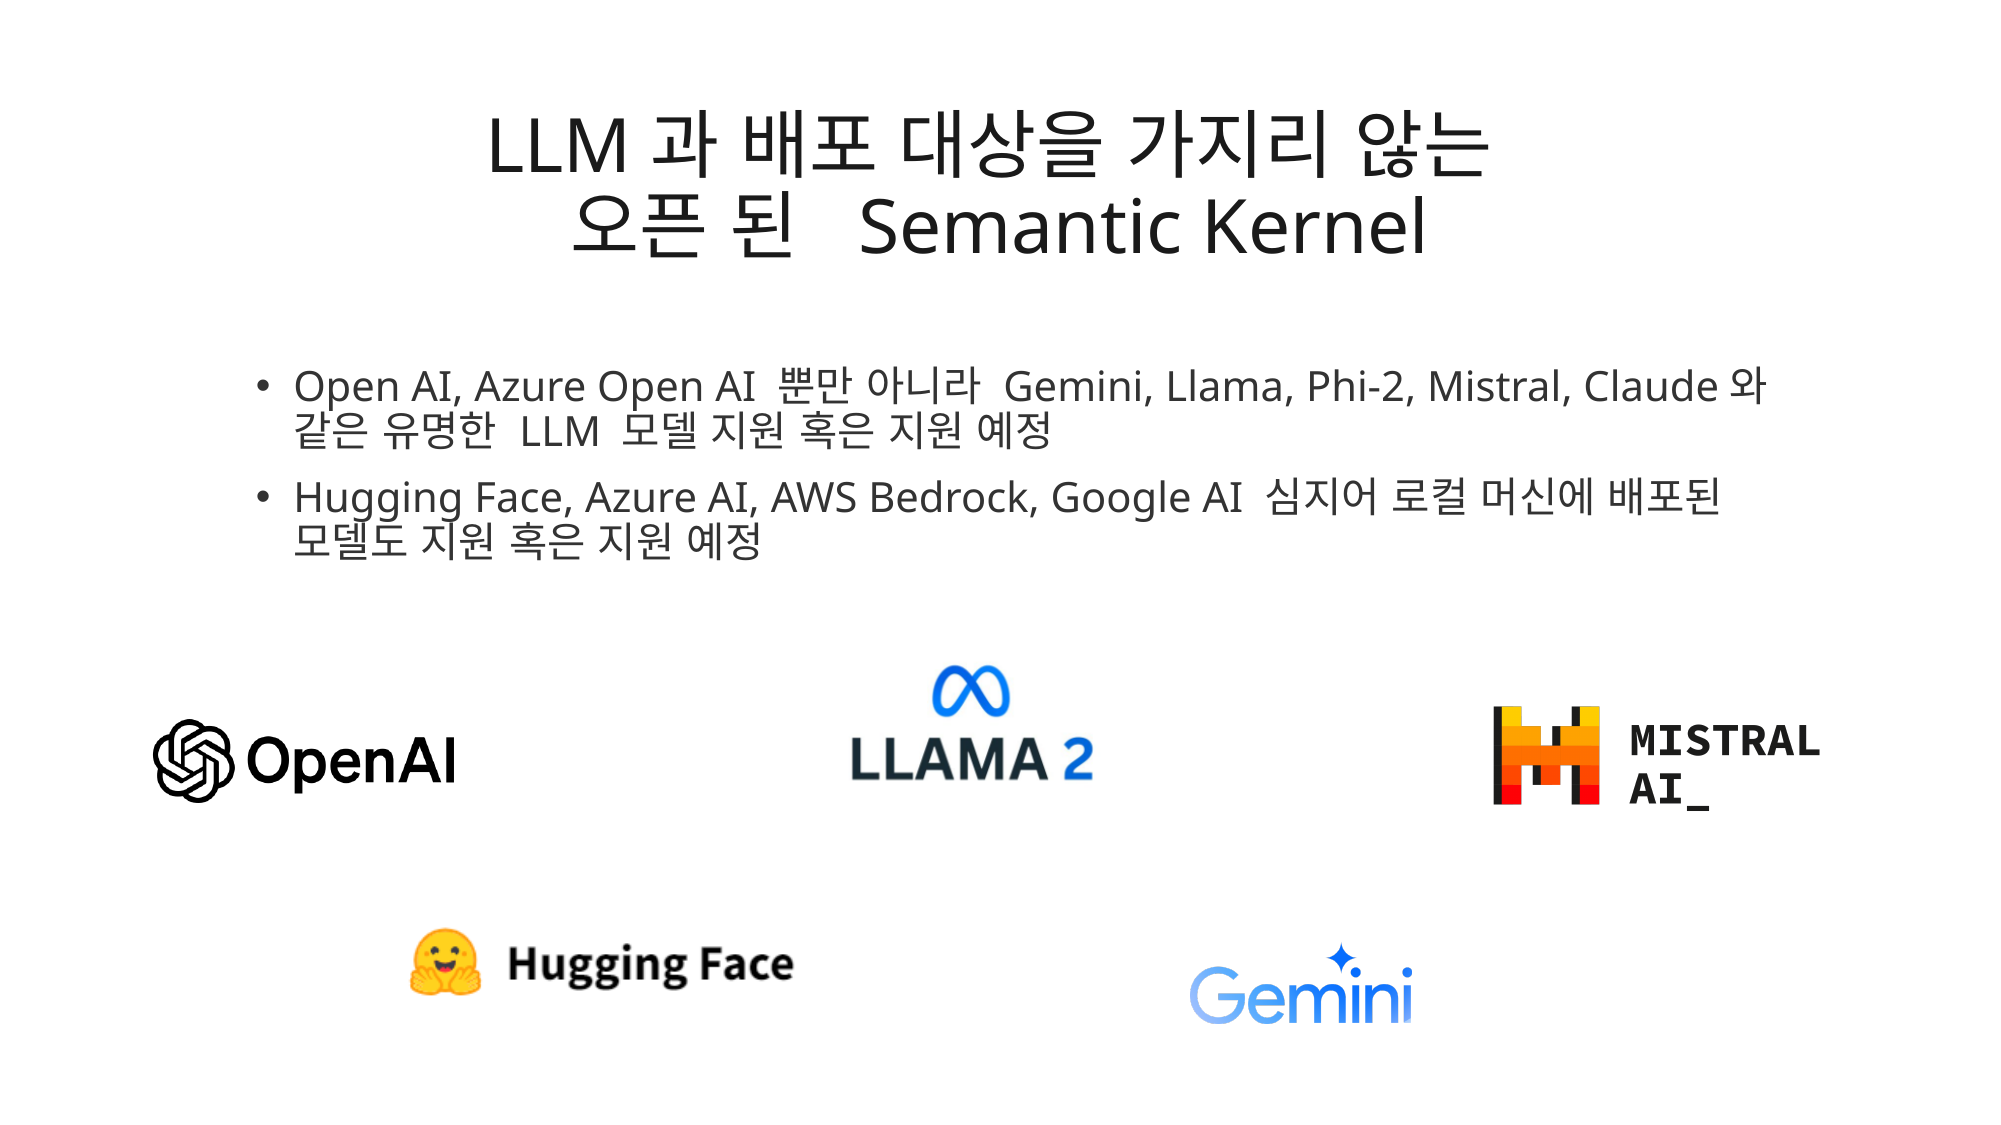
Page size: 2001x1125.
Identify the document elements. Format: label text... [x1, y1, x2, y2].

picture [1490, 703, 1827, 815]
text_box Open AI, Azure Open AI 뿐만 아니라 Gemini, Llama, Phi-2, Mistral, Claude와 같은 유명한 LLM 모델 지원 혹은 지원 예정 Hugging Face, Azure AI, AWS Bedrock, Google AI 심지어 로컬 머신에 배포된 모델도 지원 혹은 지원 예정 [240, 358, 1843, 688]
picture [845, 656, 1103, 803]
picture [384, 901, 810, 1024]
picture [1190, 941, 1412, 1024]
picture [152, 719, 458, 803]
text_box LLM과 배포 대상을 가지리 않는 오픈 된 Semantic Kernel [384, 79, 1616, 298]
